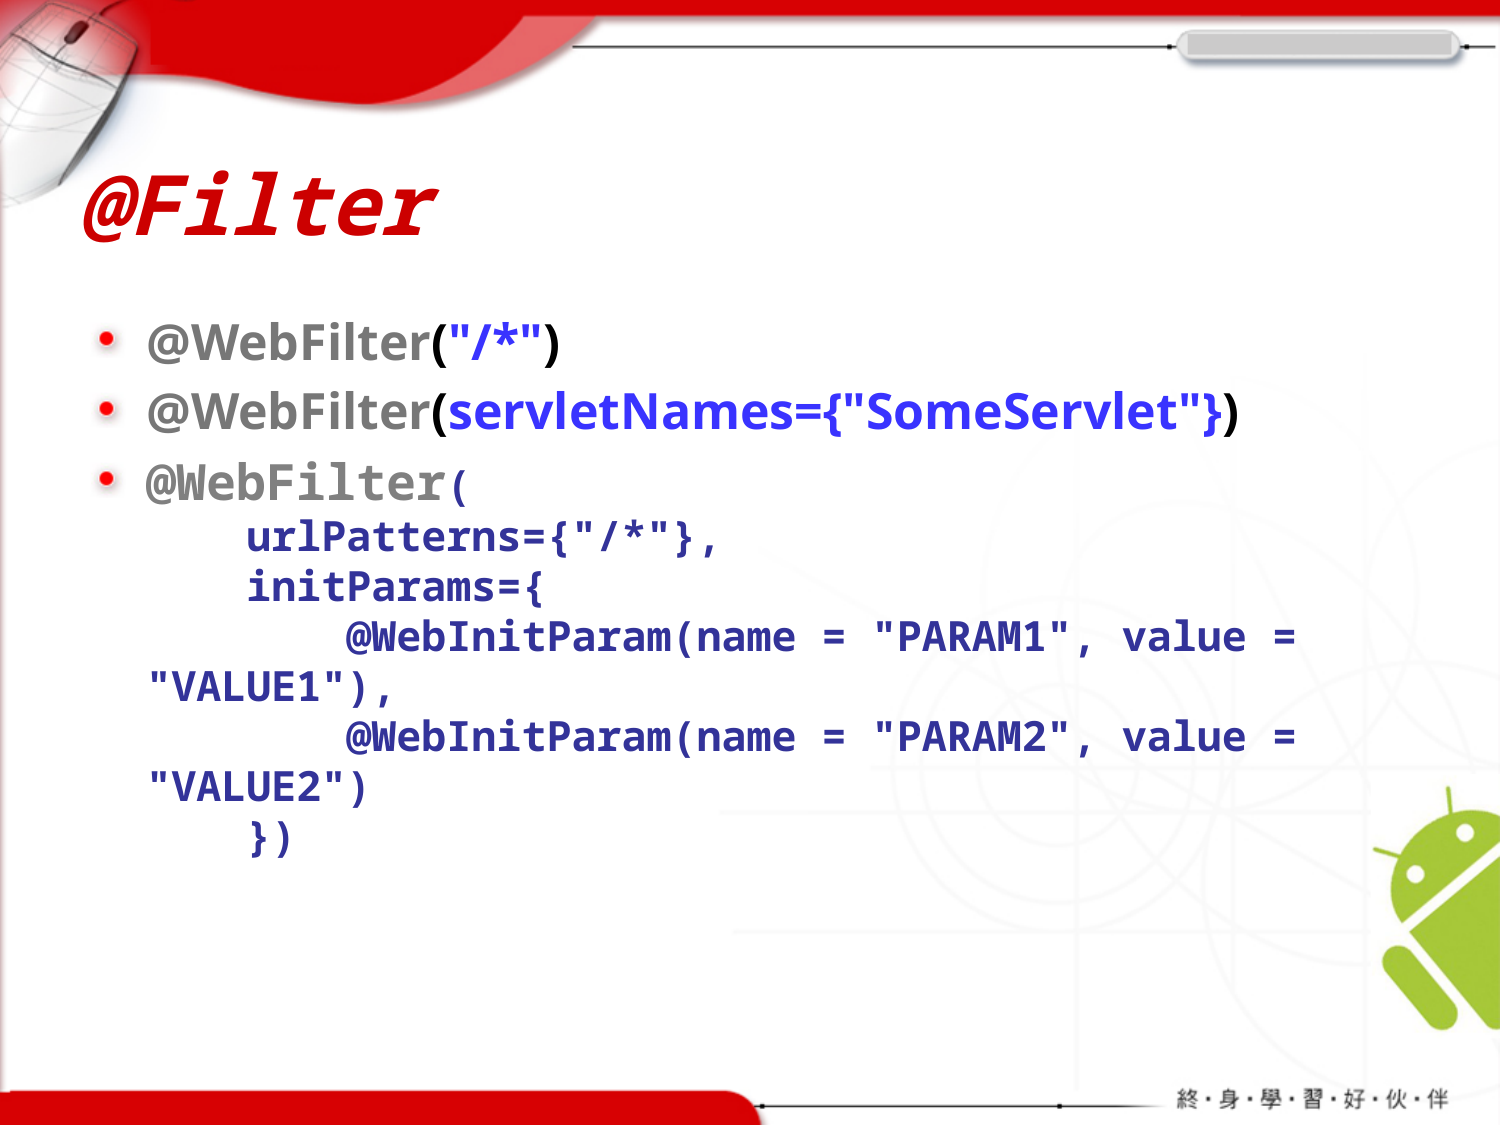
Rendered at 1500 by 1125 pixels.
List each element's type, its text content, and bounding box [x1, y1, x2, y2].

picture [0, 0, 1500, 1125]
title @Filter [64, 136, 1416, 268]
list @WebFilter("/*") @WebFilter(servletNames={"SomeServlet"}) @WebFilter( urlPatterns={"/*"}, initParams={ @WebInitParam(name = "PARAM1", value = "VALUE1"), @WebInitParam(name = "PARAM2", value = "VALUE2") }) [75, 302, 1483, 480]
